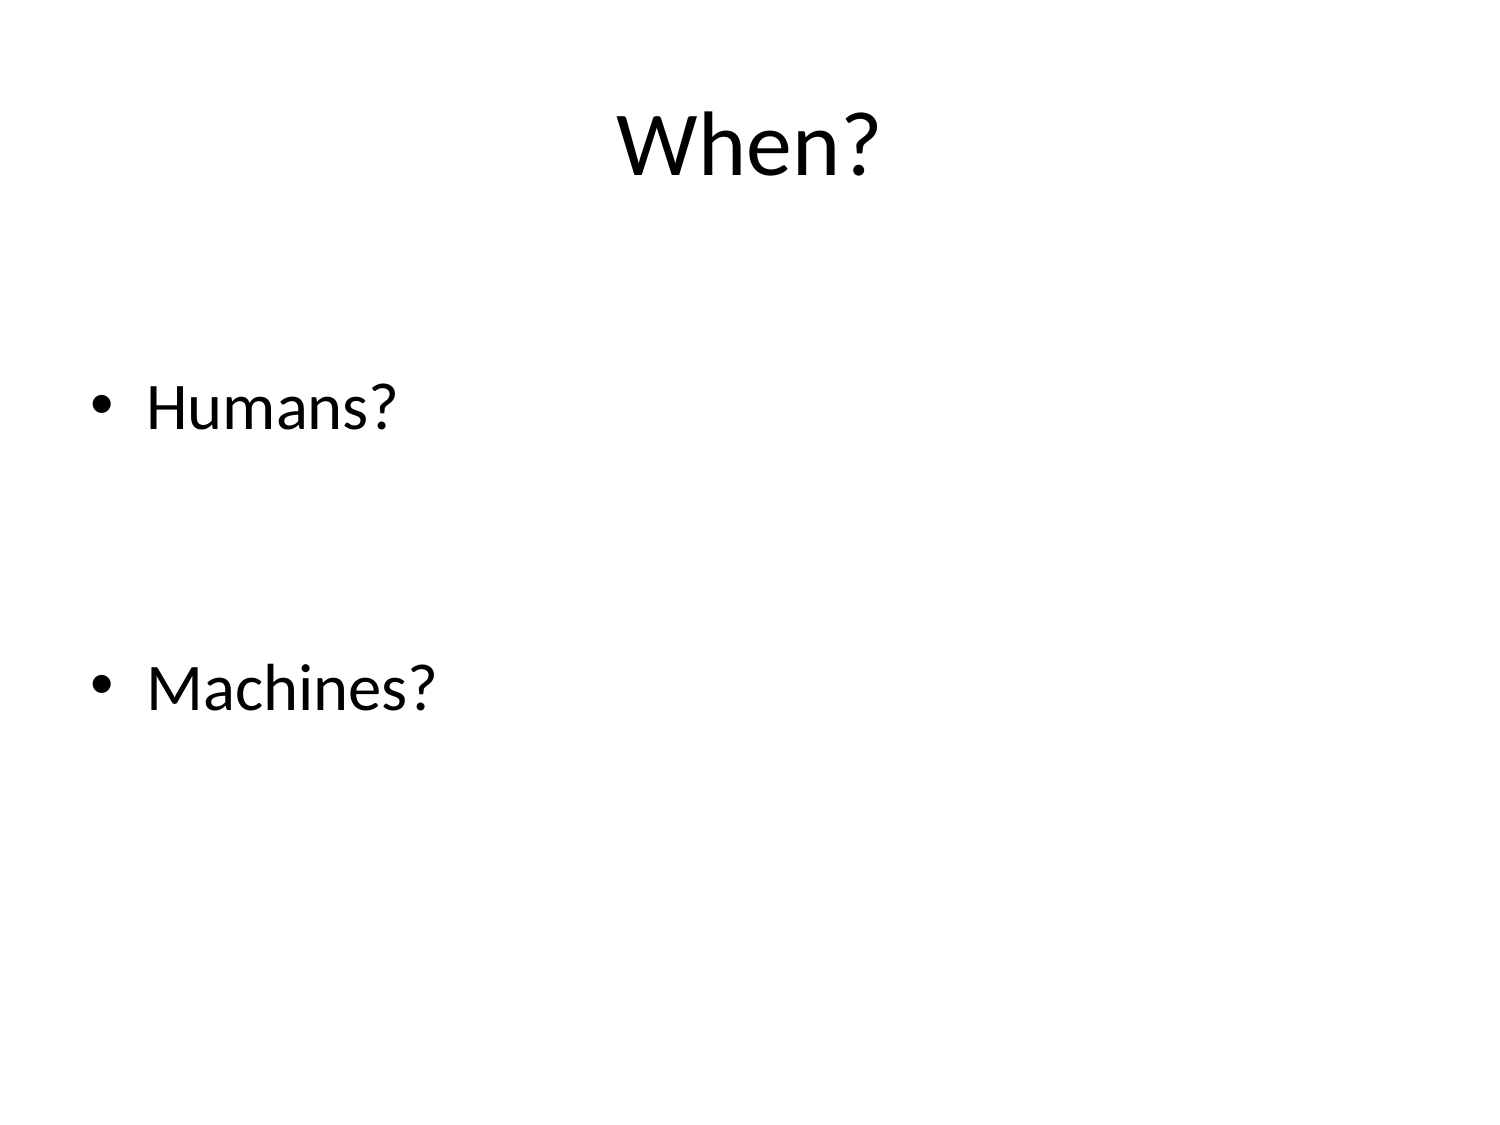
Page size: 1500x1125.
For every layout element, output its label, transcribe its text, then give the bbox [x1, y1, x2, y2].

title When? [75, 45, 1425, 233]
list Humans? Machines? [75, 262, 1425, 1005]
